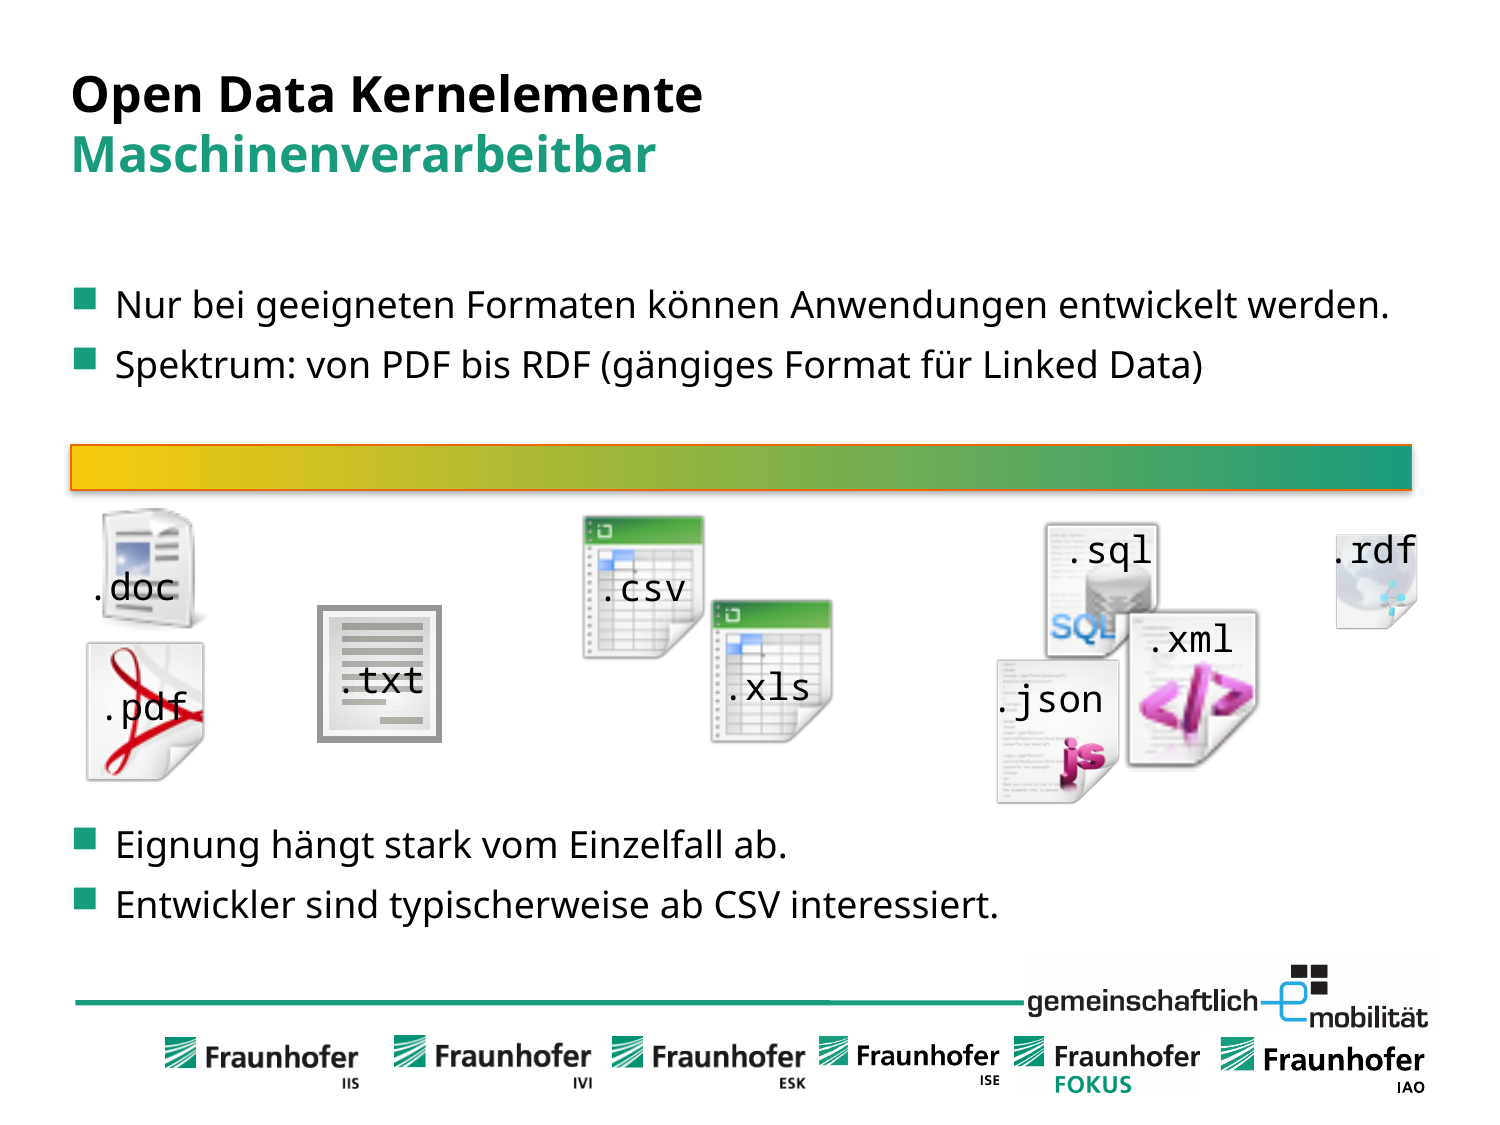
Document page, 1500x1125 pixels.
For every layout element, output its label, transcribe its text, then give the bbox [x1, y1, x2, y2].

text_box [691, 590, 852, 752]
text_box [956, 650, 1139, 813]
list Nur bei geeigneten Formaten können Anwendungen entwickelt werden. Spektrum: von PDF bis RDF (gängiges Format für Linked Data) Eignung hängt stark vom Einzelfall ab. Entwickler sind typischerweise ab CSV interessiert. [70, 281, 1430, 1005]
picture [1023, 952, 1443, 1033]
title Open Data Kernelemente Maschinenverarbeitbar [70, 62, 1430, 181]
picture [1014, 1036, 1200, 1093]
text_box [303, 605, 456, 743]
picture [817, 1034, 1000, 1086]
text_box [1113, 606, 1279, 772]
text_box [563, 507, 724, 668]
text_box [1032, 518, 1185, 649]
picture [394, 1035, 595, 1091]
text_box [56, 507, 221, 632]
picture [612, 1036, 809, 1091]
picture [165, 1037, 362, 1091]
text_box [70, 444, 1412, 491]
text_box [1296, 518, 1449, 636]
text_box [67, 634, 223, 790]
